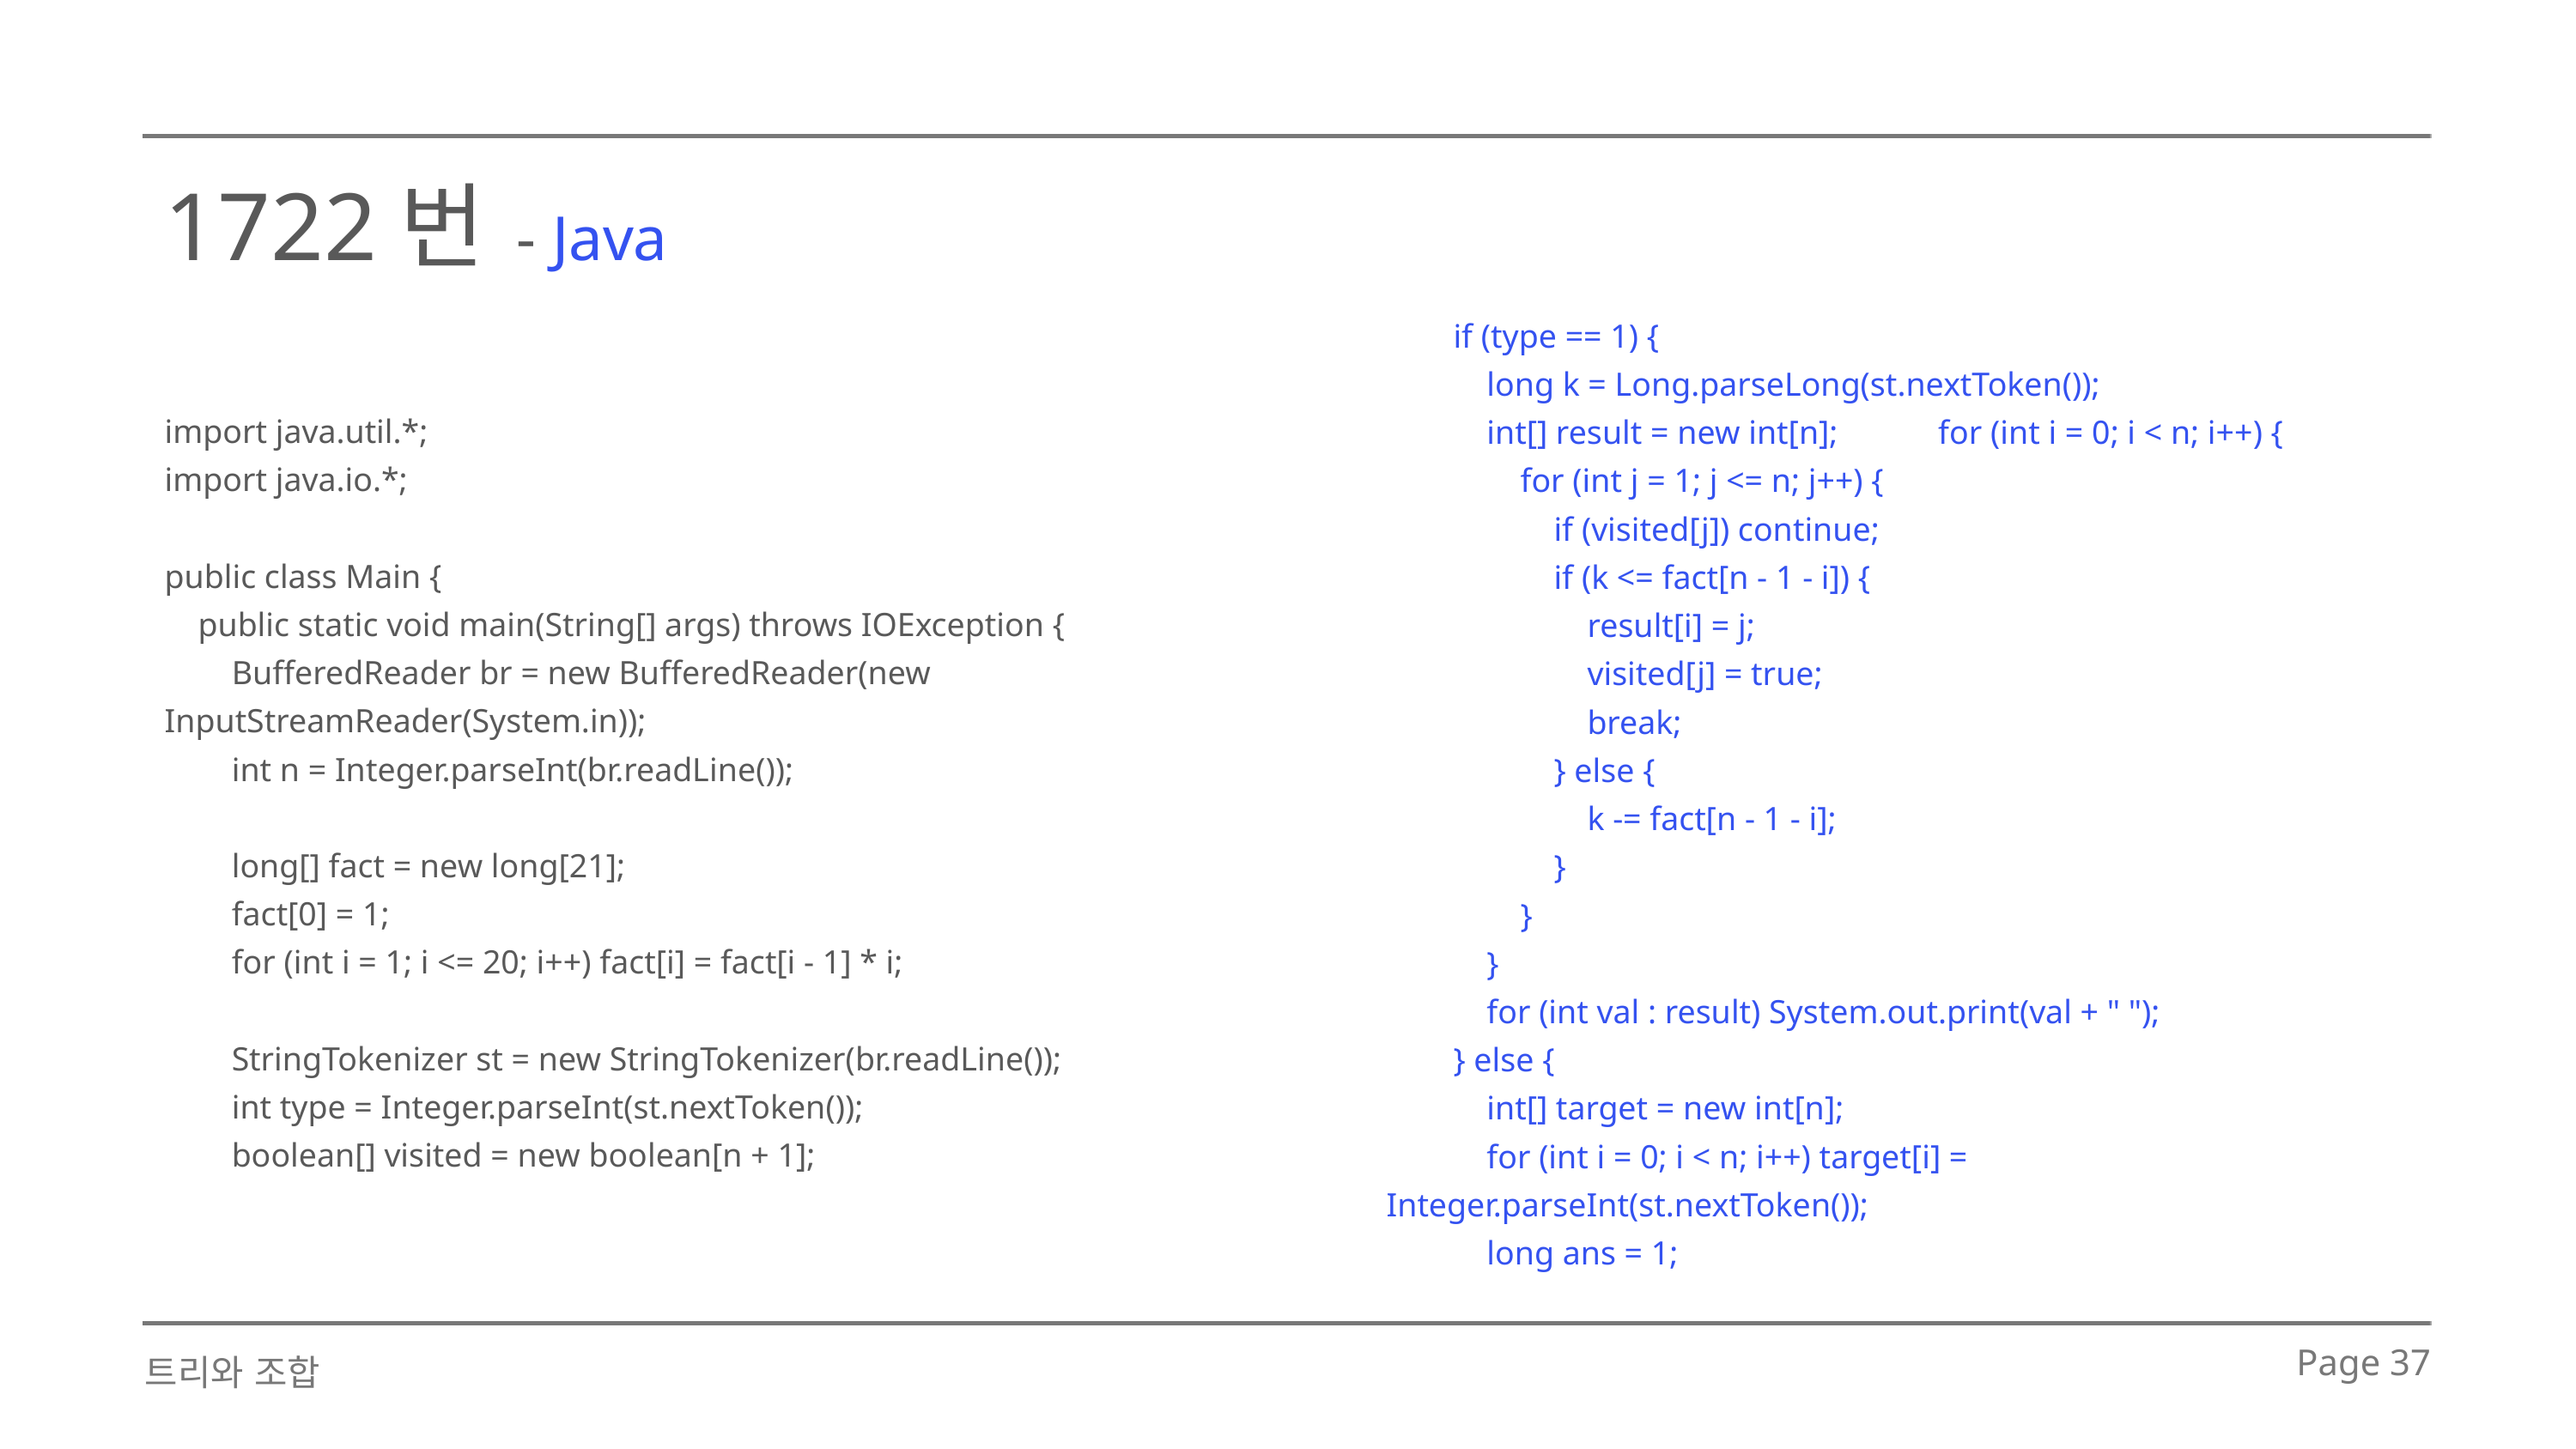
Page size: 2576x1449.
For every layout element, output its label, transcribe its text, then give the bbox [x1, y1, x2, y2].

text_box 1722번 - Java [164, 157, 2488, 288]
text_box import java.util.*; import java.io.*; public class Main { public static void main(String[] args) throws IOException { BufferedReader br = new BufferedReader(new InputStreamReader(System.in)); int n = Integer.parseInt(br.readLine()); long[] fact = new long[21]; fact[0] = 1; for (int i = 1; i <= 20; i++) fact[i] = fact[i - 1] * i; StringTokenizer st = new StringTokenizer(br.readLine()); int type = Integer.parseInt(st.nextToken()); boolean[] visited = new boolean[n + 1]; [164, 400, 1218, 1175]
picture [143, 1321, 2432, 1325]
text_box 트리와 조합 [144, 1348, 543, 1399]
text_box if (type == 1) { long k = Long.parseLong(st.nextToken()); int[] result = new int[n]; for (int i = 0; i < n; i++) { for (int j = 1; j <= n; j++) { if (visited[j]) continue; if (k <= fact[n - 1 - i]) { result[i] = j; visited[j] = true; break; } else { k -= fact[n - 1 - i]; } } } for (int val : result) System.out.print(val + " "); } else { int[] target = new int[n]; for (int i = 0; i < n; i++) target[i] = Integer.parseInt(st.nextToken()); long ans = 1; [1386, 329, 2440, 1249]
text_box Page 37 [2287, 1337, 2432, 1388]
picture [143, 133, 2432, 138]
